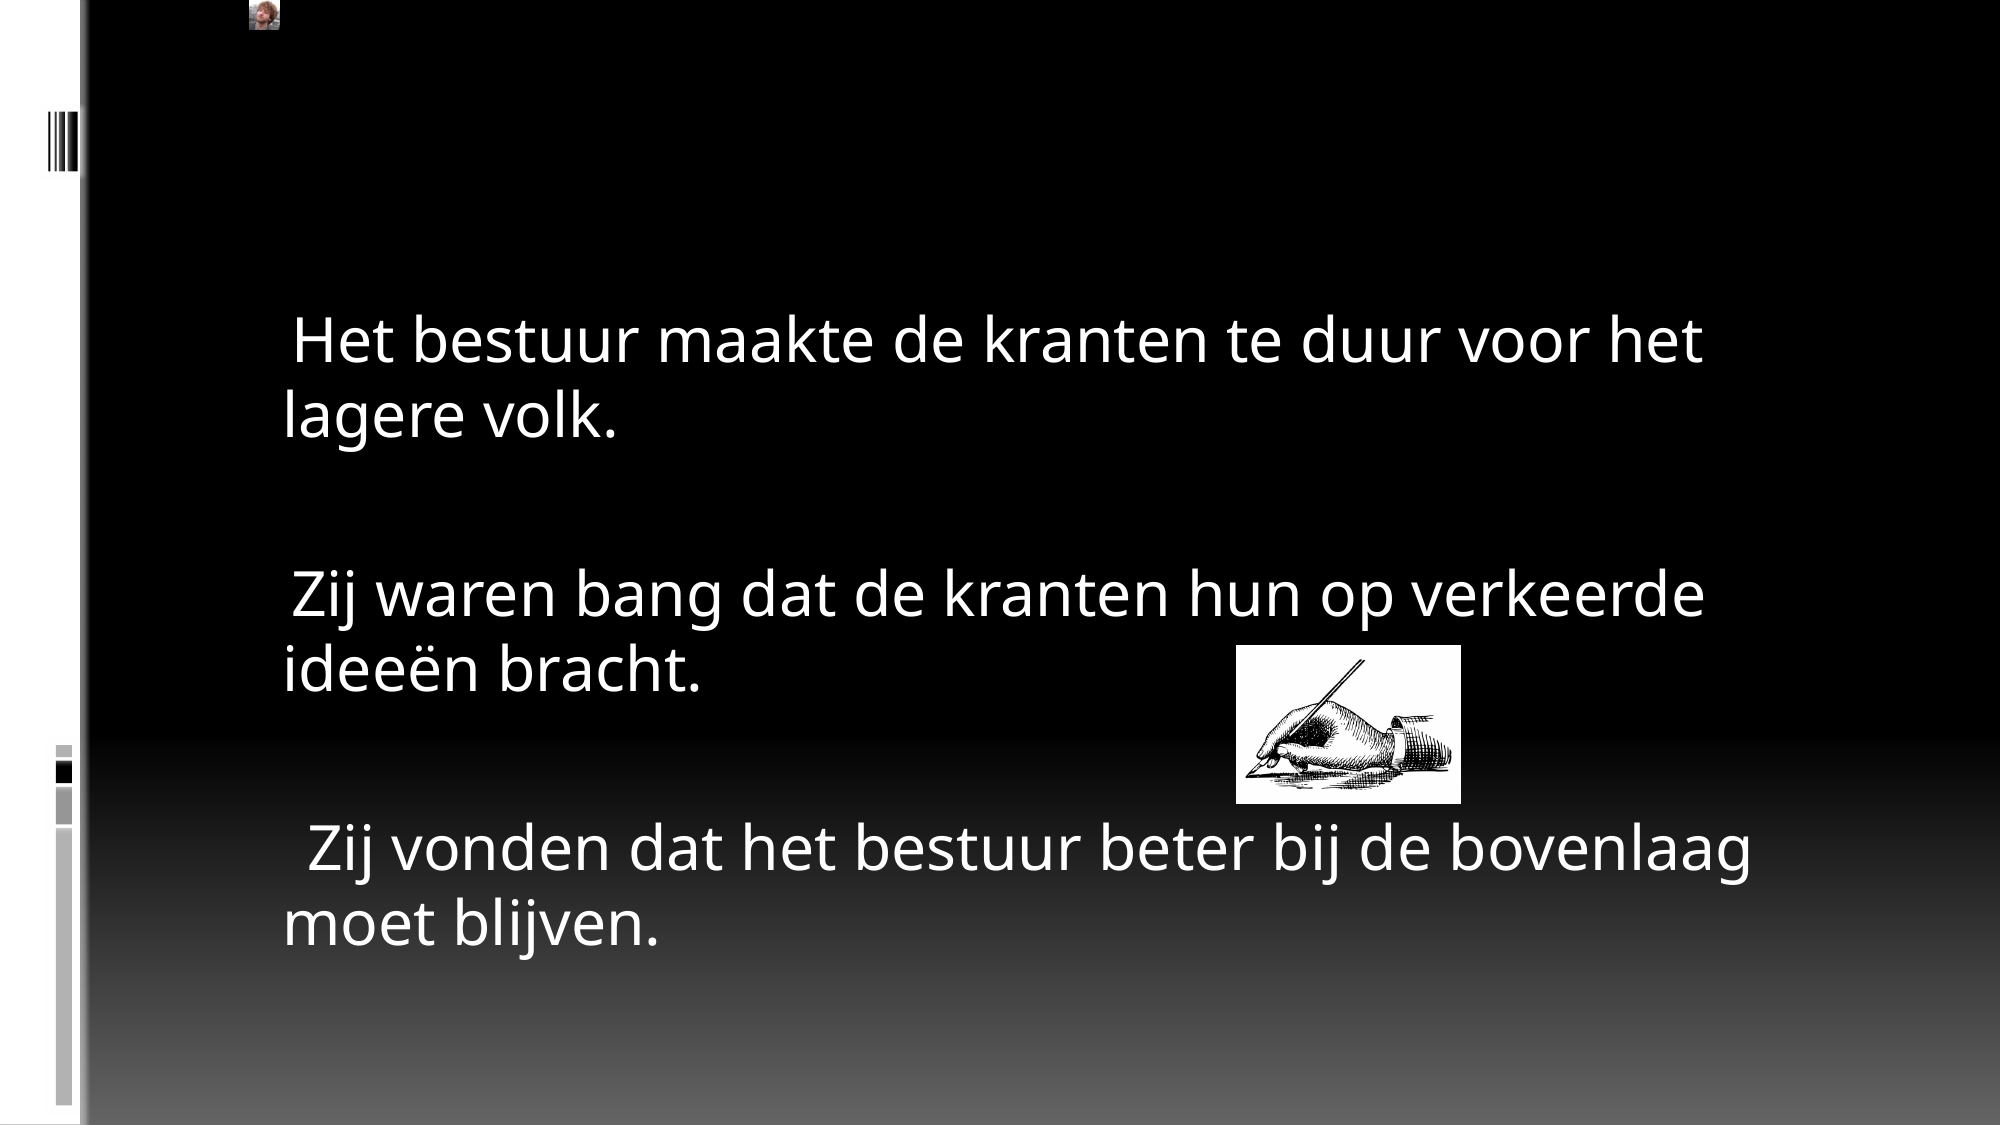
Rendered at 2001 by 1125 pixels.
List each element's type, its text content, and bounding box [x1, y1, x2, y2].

picture [1235, 644, 1462, 805]
list Het bestuur maakte de kranten te duur voor het lagere volk. Zij waren bang dat de kranten hun op verkeerde ideeën bracht. Zij vonden dat het bestuur beter bij de bovenlaag moet blijven. [200, 292, 1900, 1043]
picture [249, 0, 280, 30]
